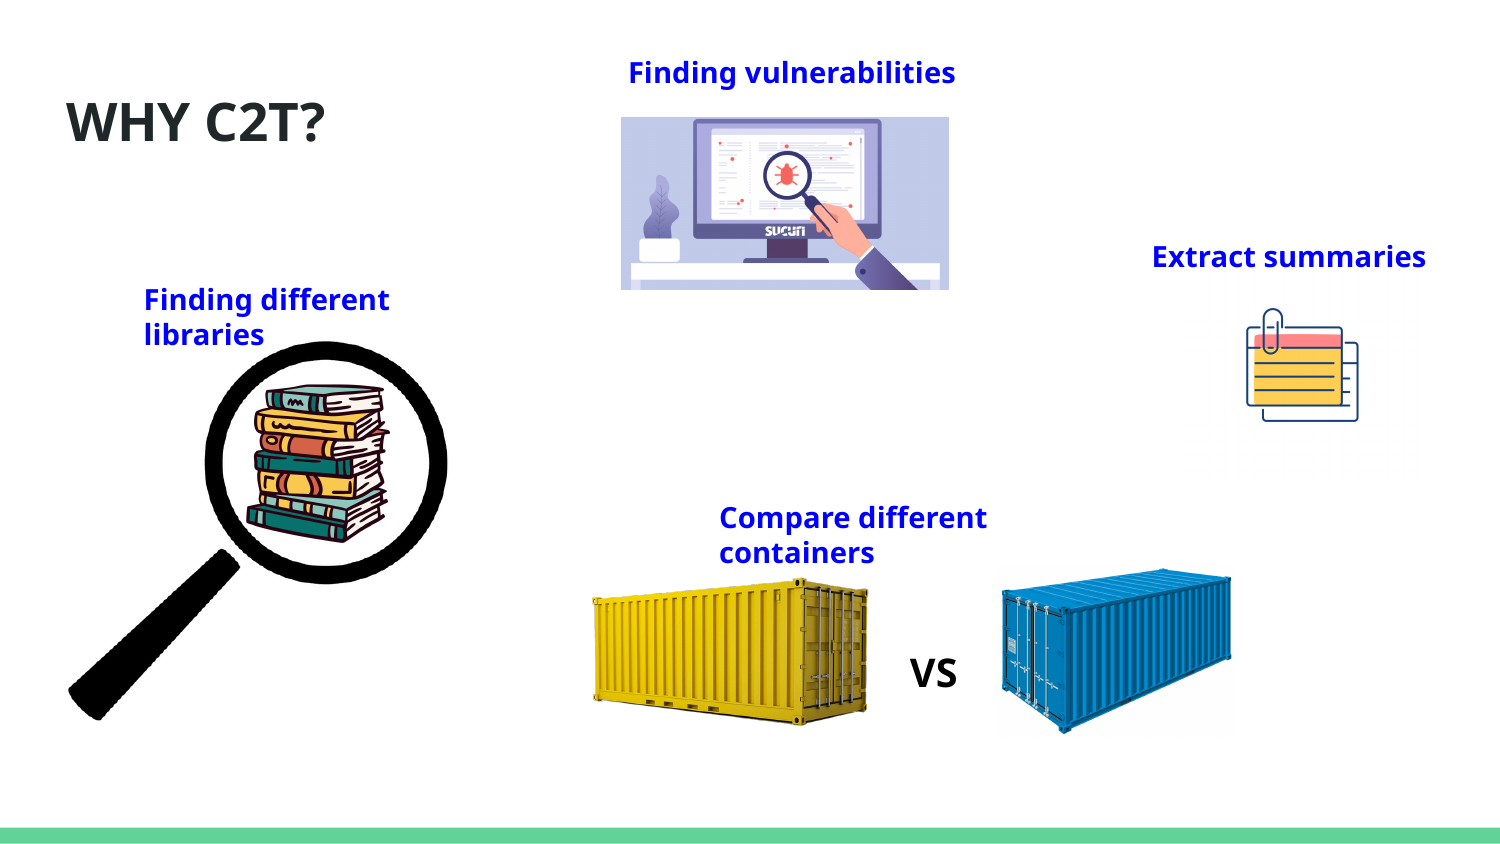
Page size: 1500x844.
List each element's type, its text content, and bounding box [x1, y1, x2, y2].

text_box Finding vulnerabilities [613, 39, 1018, 105]
picture [586, 565, 875, 738]
picture [621, 117, 949, 290]
text_box Finding different libraries [128, 266, 533, 367]
picture [1180, 247, 1419, 485]
text_box Extract summaries [1136, 223, 1500, 289]
title WHY C2T? [51, 72, 1449, 167]
picture [50, 324, 464, 738]
text_box Compare different containers [704, 483, 1148, 584]
picture [997, 565, 1236, 738]
text_box VS [895, 632, 978, 711]
